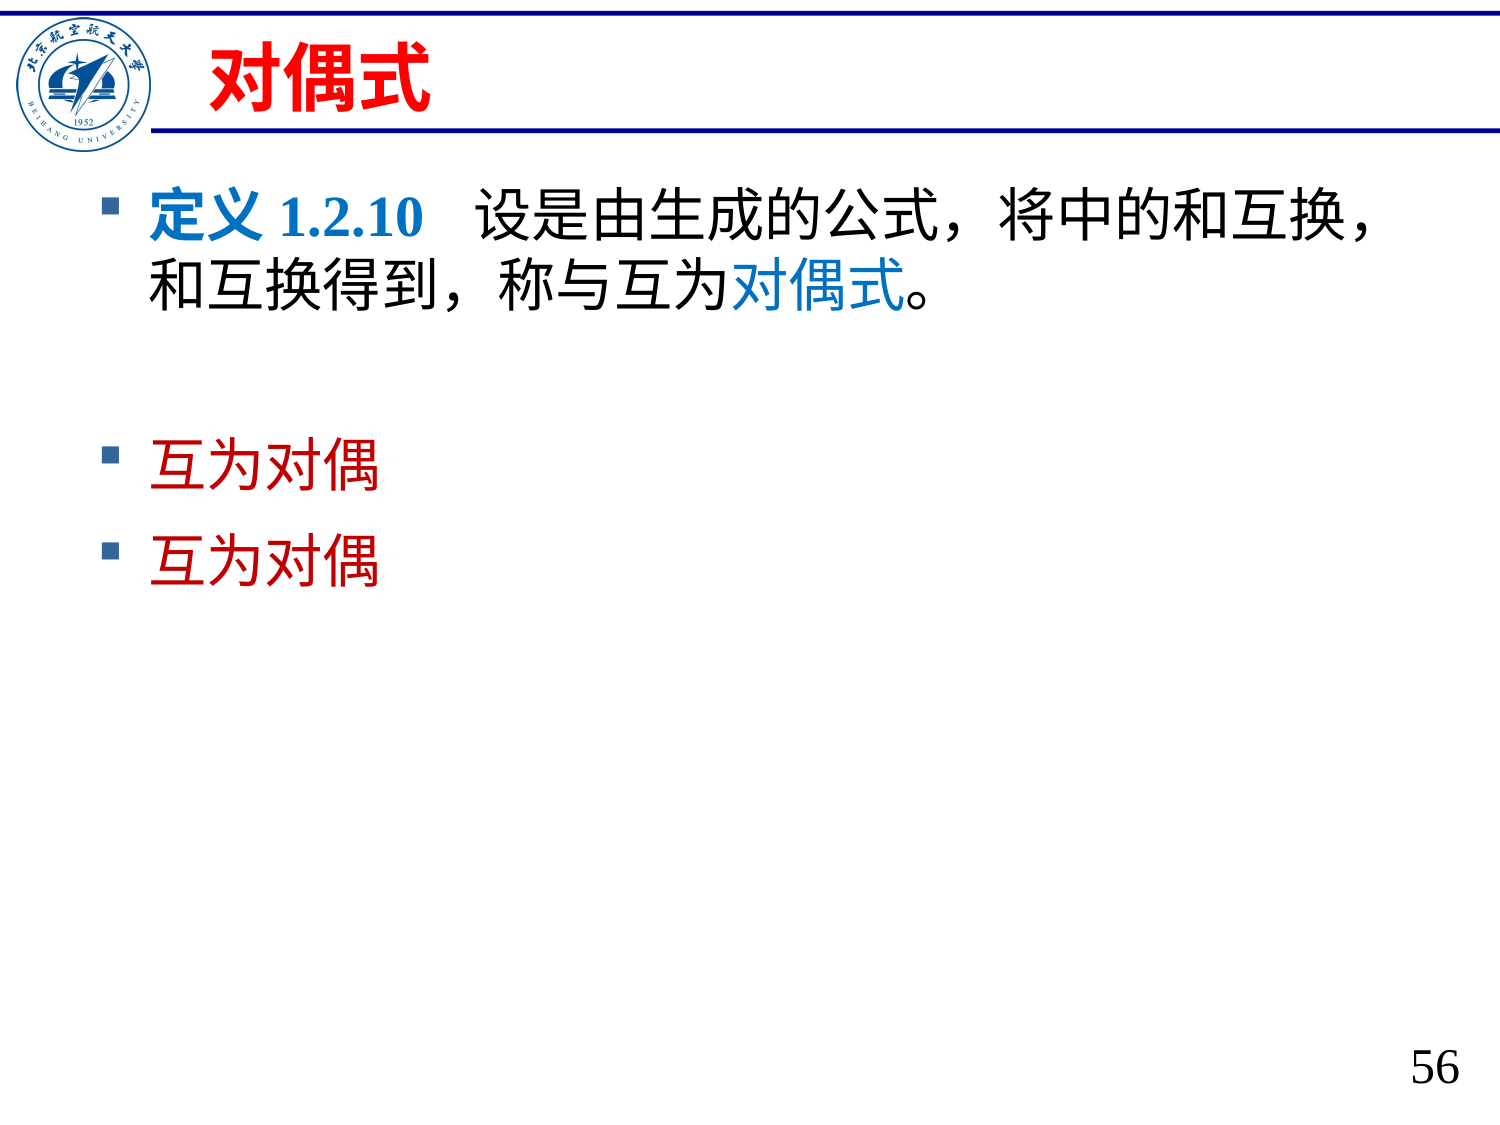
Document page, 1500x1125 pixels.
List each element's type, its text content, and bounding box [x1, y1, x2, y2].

title 对偶式 [192, 32, 1415, 120]
picture [16, 17, 151, 152]
